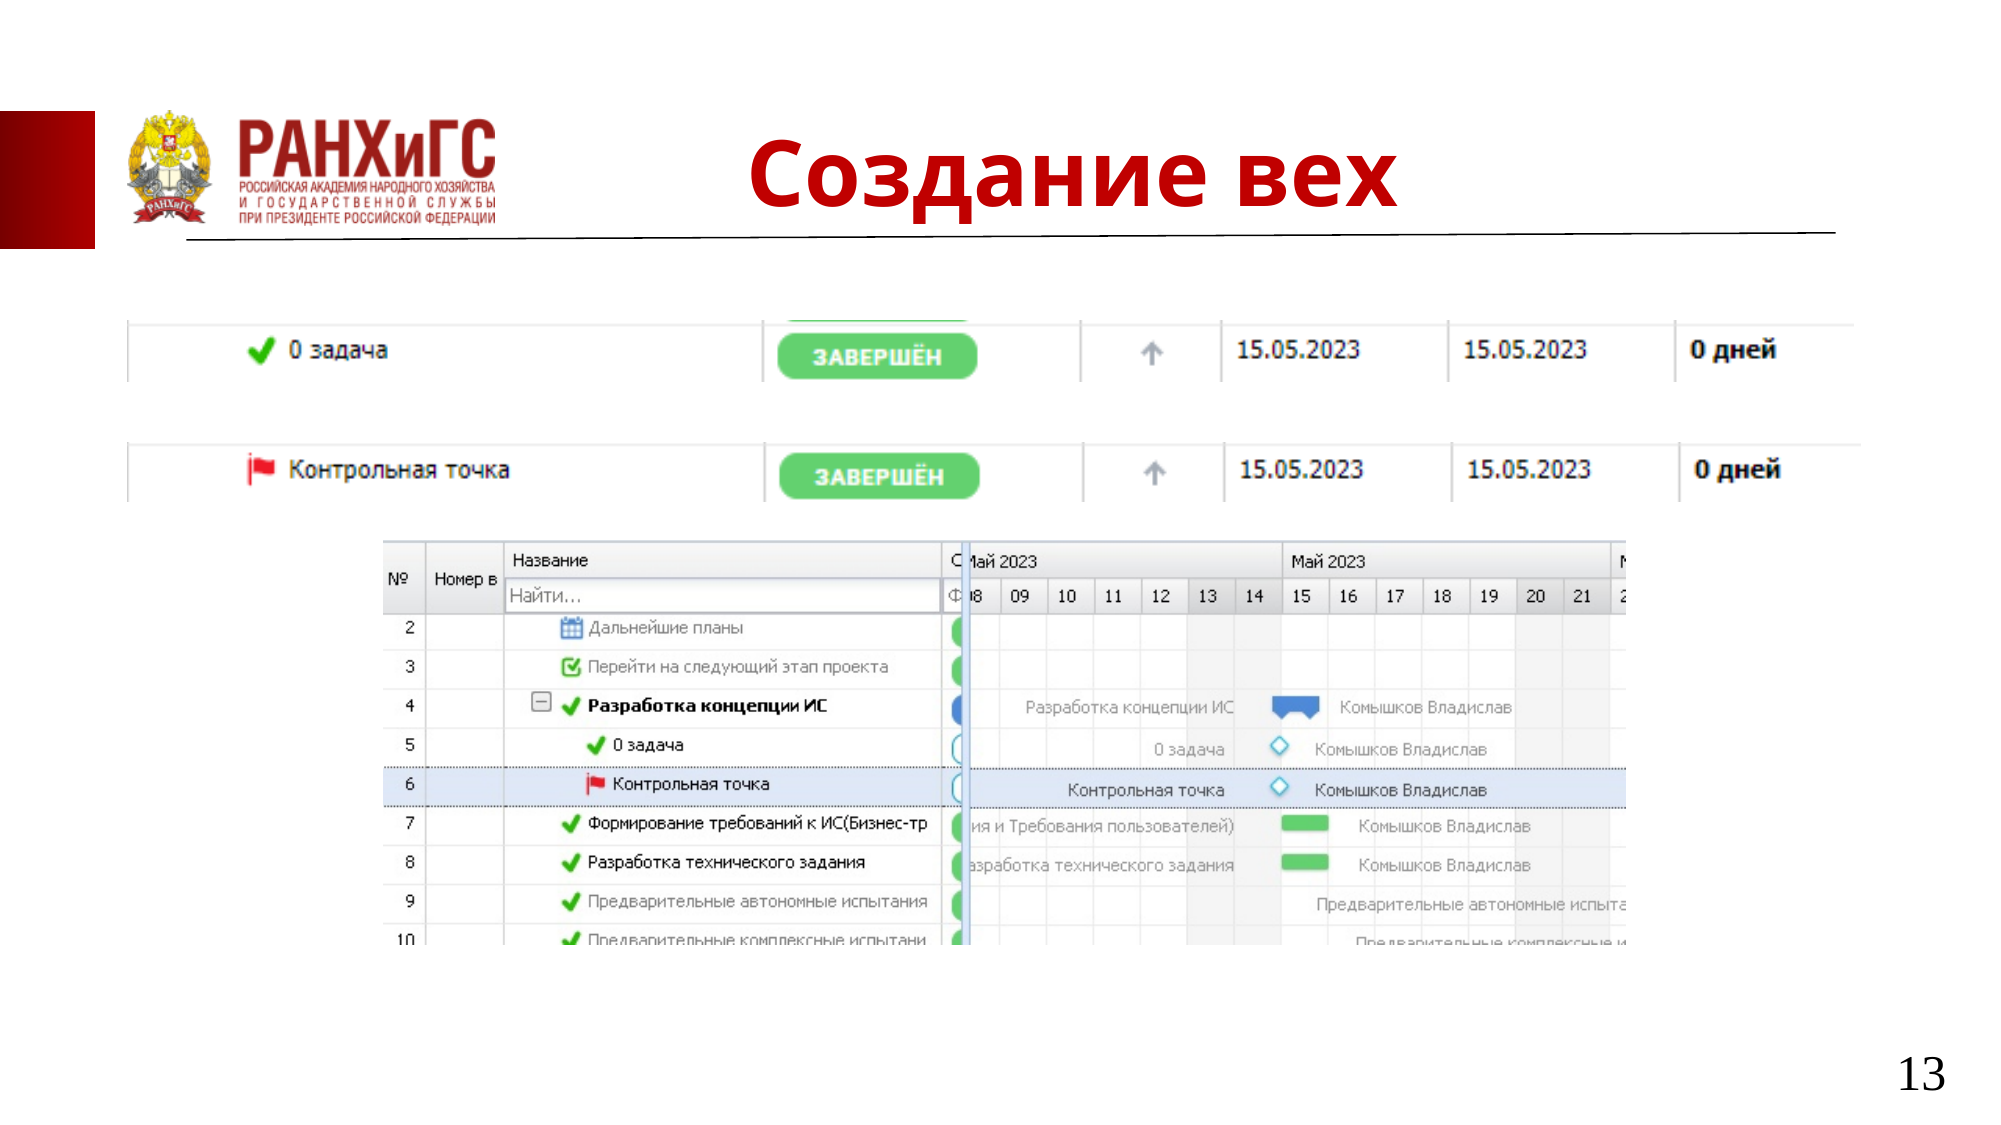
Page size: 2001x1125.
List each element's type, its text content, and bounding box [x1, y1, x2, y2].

picture [383, 539, 1627, 946]
text_box 2 [1881, 1033, 1962, 1104]
picture [126, 442, 1861, 503]
picture [126, 320, 1854, 382]
title Создание вех [512, 112, 1633, 227]
picture [127, 110, 495, 226]
text_box [186, 232, 1836, 241]
picture [0, 111, 96, 250]
